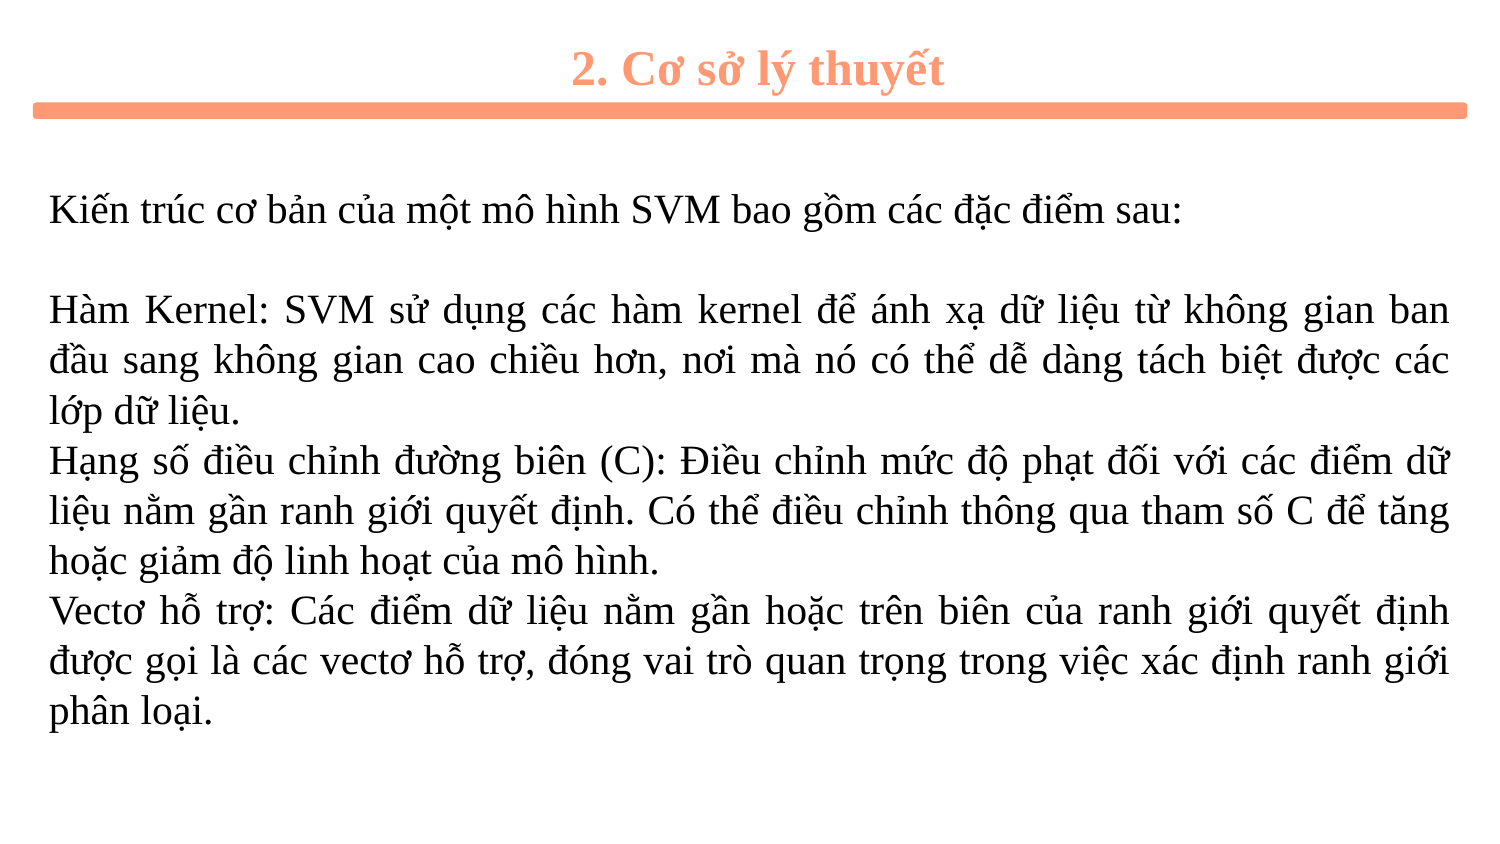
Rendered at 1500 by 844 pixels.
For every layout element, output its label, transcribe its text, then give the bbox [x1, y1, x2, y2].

text_box Kiến trúc cơ bản của một mô hình SVM bao gồm các đặc điểm sau: Hàm Kernel: SVM sử dụng các hàm kernel để ánh xạ dữ liệu từ không gian ban đầu sang không gian cao chiều hơn, nơi mà nó có thể dễ dàng tách biệt được các lớp dữ liệu. Hạng số điều chỉnh đường biên (C): Điều chỉnh mức độ phạt đối với các điểm dữ liệu nằm gần ranh giới quyết định. Có thể điều chỉnh thông qua tham số C để tăng hoặc giảm độ linh hoạt của mô hình. Vectơ hỗ trợ: Các điểm dữ liệu nằm gần hoặc trên biên của ranh giới quyết định được gọi là các vectơ hỗ trợ, đóng vai trò quan trọng trong việc xác định ranh giới phân loại. [33, 174, 1466, 743]
text_box [32, 102, 1468, 119]
text_box 2. Cơ sở lý thuyết [413, 27, 1116, 103]
